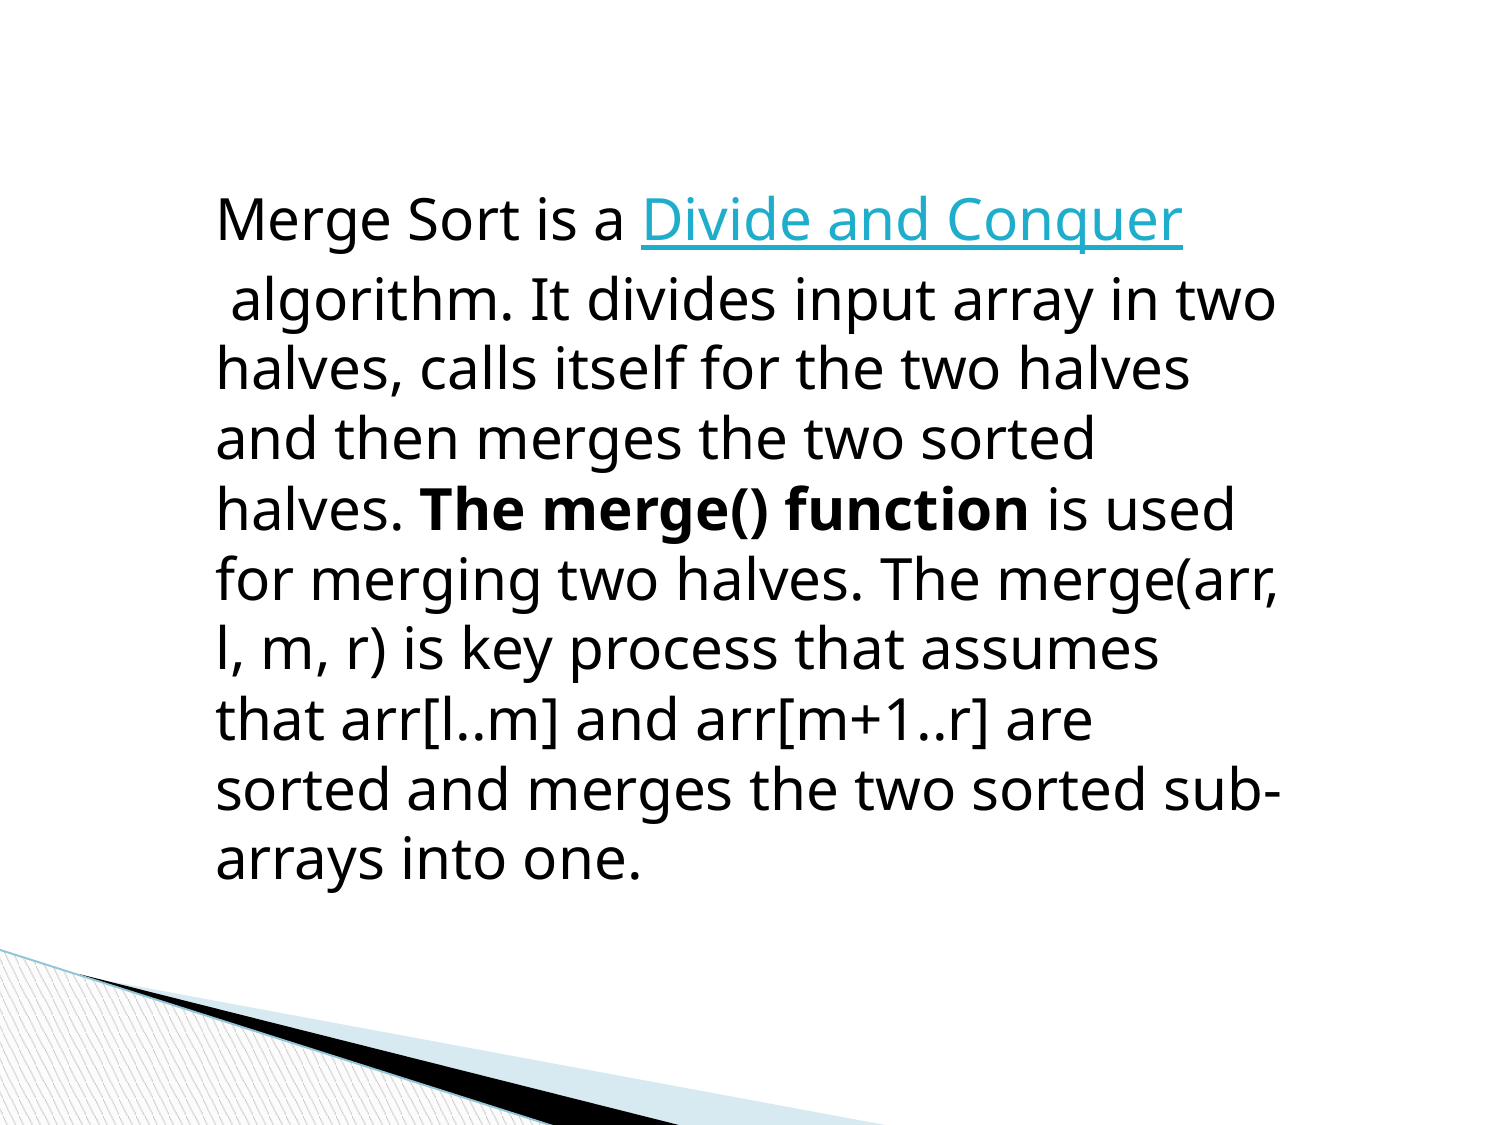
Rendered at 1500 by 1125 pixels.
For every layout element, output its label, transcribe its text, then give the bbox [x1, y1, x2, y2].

text_box Merge Sort is a Divide and Conquer algorithm. It divides input array in two halves, calls itself for the two halves and then merges the two sorted halves. The merge() function is used for merging two halves. The merge(arr, l, m, r) is key process that assumes that arr[l..m] and arr[m+1..r] are sorted and merges the two sorted sub-arrays into one. [200, 174, 1300, 899]
